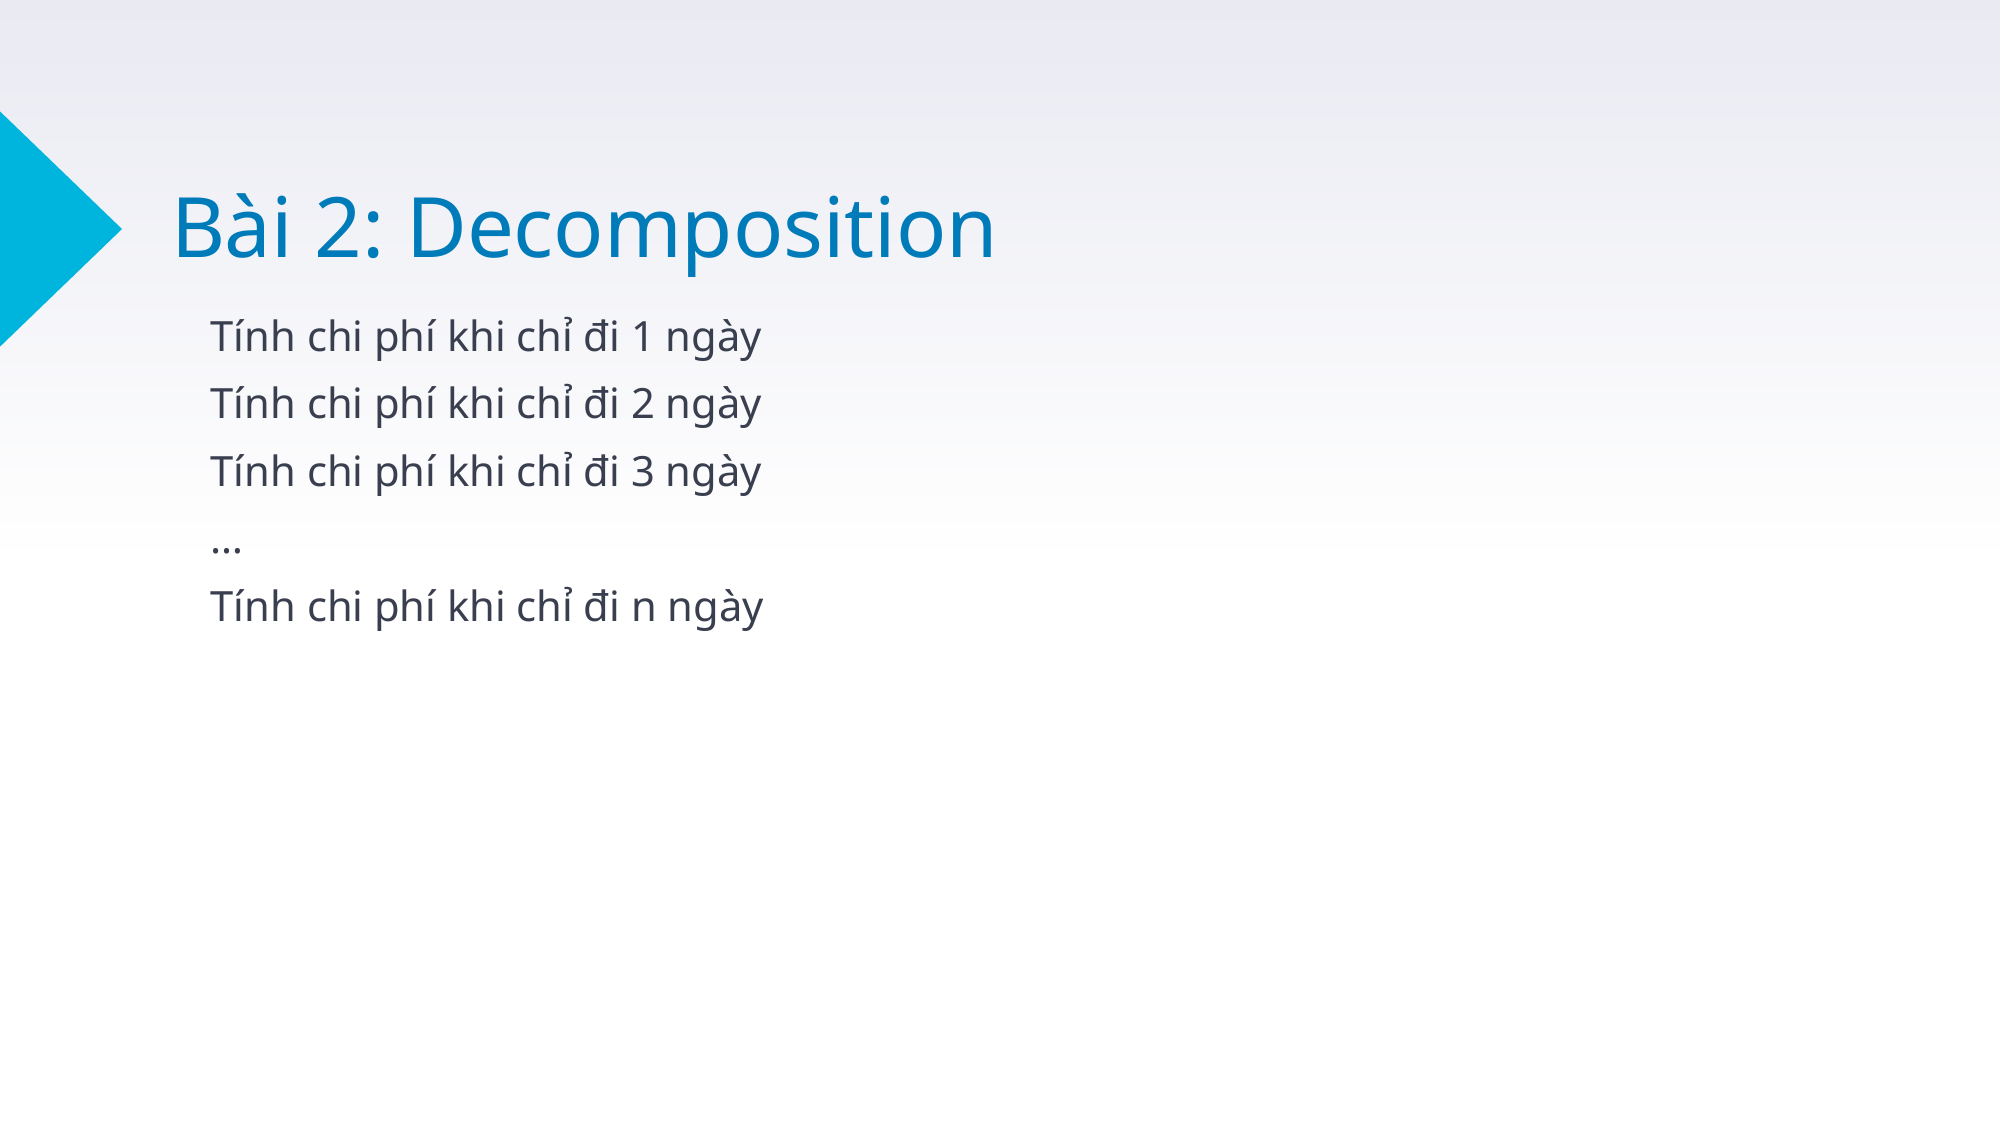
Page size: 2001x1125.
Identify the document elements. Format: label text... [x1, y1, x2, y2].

subtitle Tính chi phí khi chỉ đi 1 ngày Tính chi phí khi chỉ đi 2 ngày Tính chi phí khi chỉ đi 3 ngày … Tính chi phí khi chỉ đi n ngày [210, 304, 1742, 659]
text_box [0, 109, 125, 349]
title Bài 2: Decomposition [169, 184, 1000, 274]
